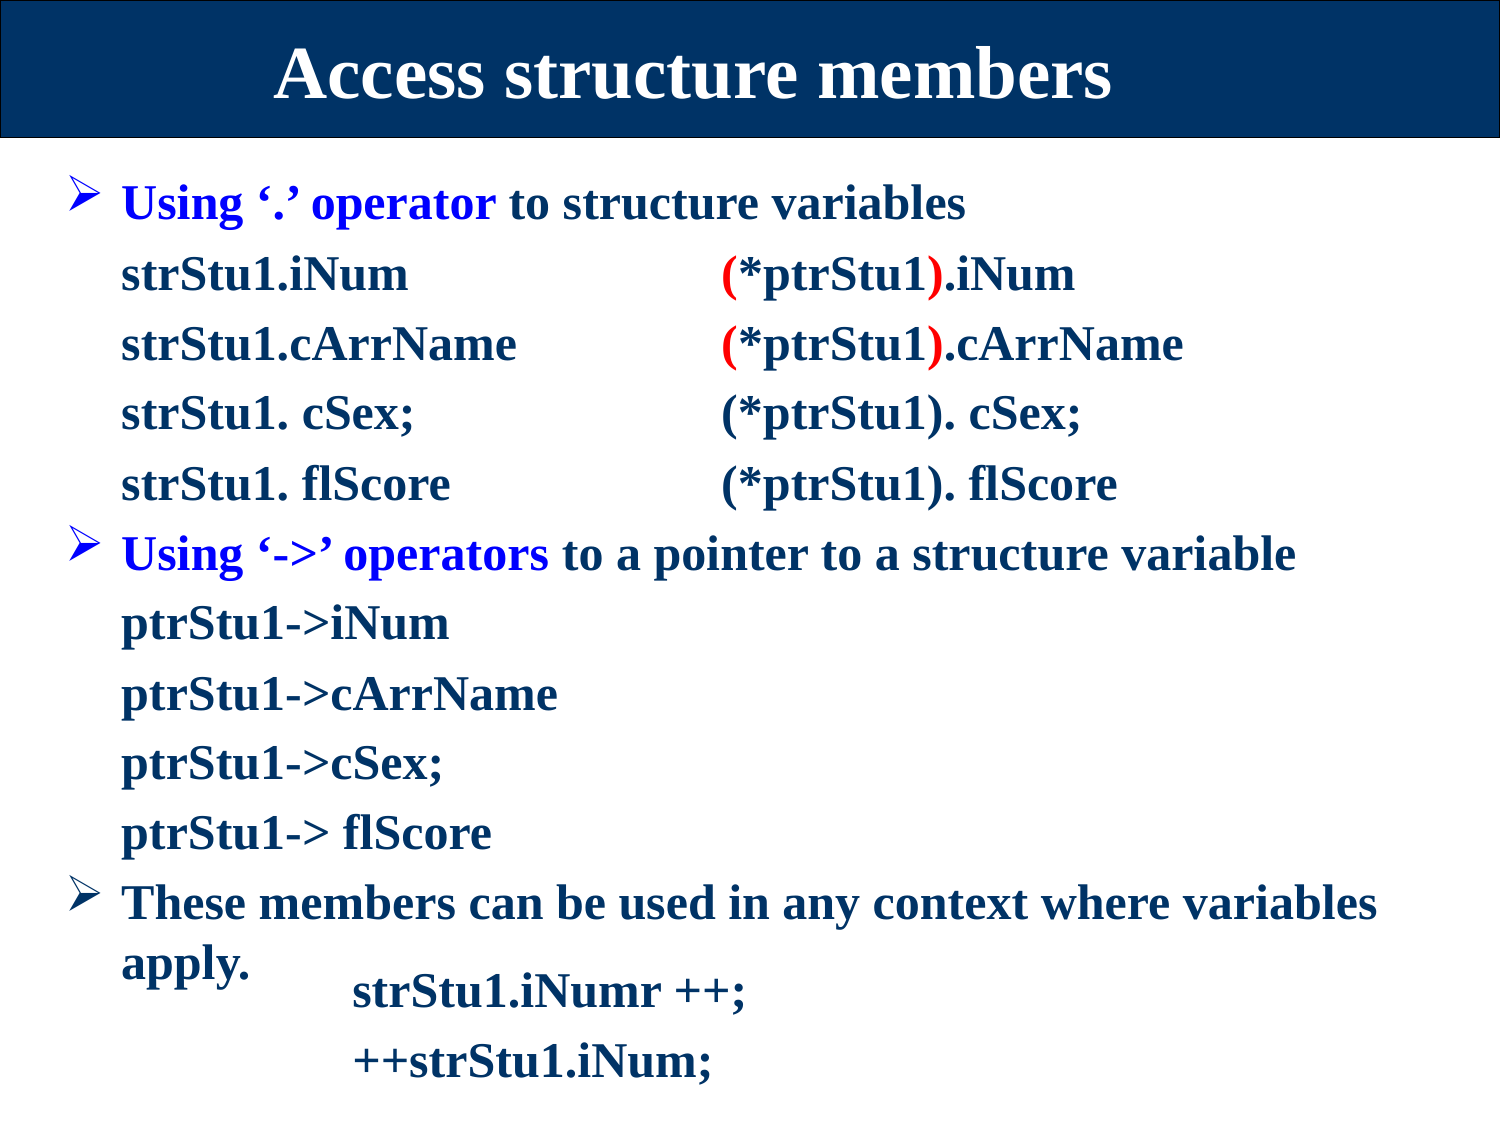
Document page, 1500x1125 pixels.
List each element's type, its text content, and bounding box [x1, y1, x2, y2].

text_box strStu1.iNumr ++; ++strStu1.iNum; [337, 950, 1088, 1095]
title Access structure members [37, 12, 1350, 125]
list Using ‘.’ operator to structure variables strStu1.iNum (*ptrStu1).iNum strStu1.cArrName (*ptrStu1).cArrName strStu1. cSex; (*ptrStu1). cSex; strStu1. flScore (*ptrStu1). flScore Using ‘->’ operators to a pointer to a structure variable ptrStu1->iNum ptrStu1->cArrName ptrStu1->cSex; ptrStu1-> flScore These members can be used in any context where variables apply. [50, 162, 1463, 1088]
